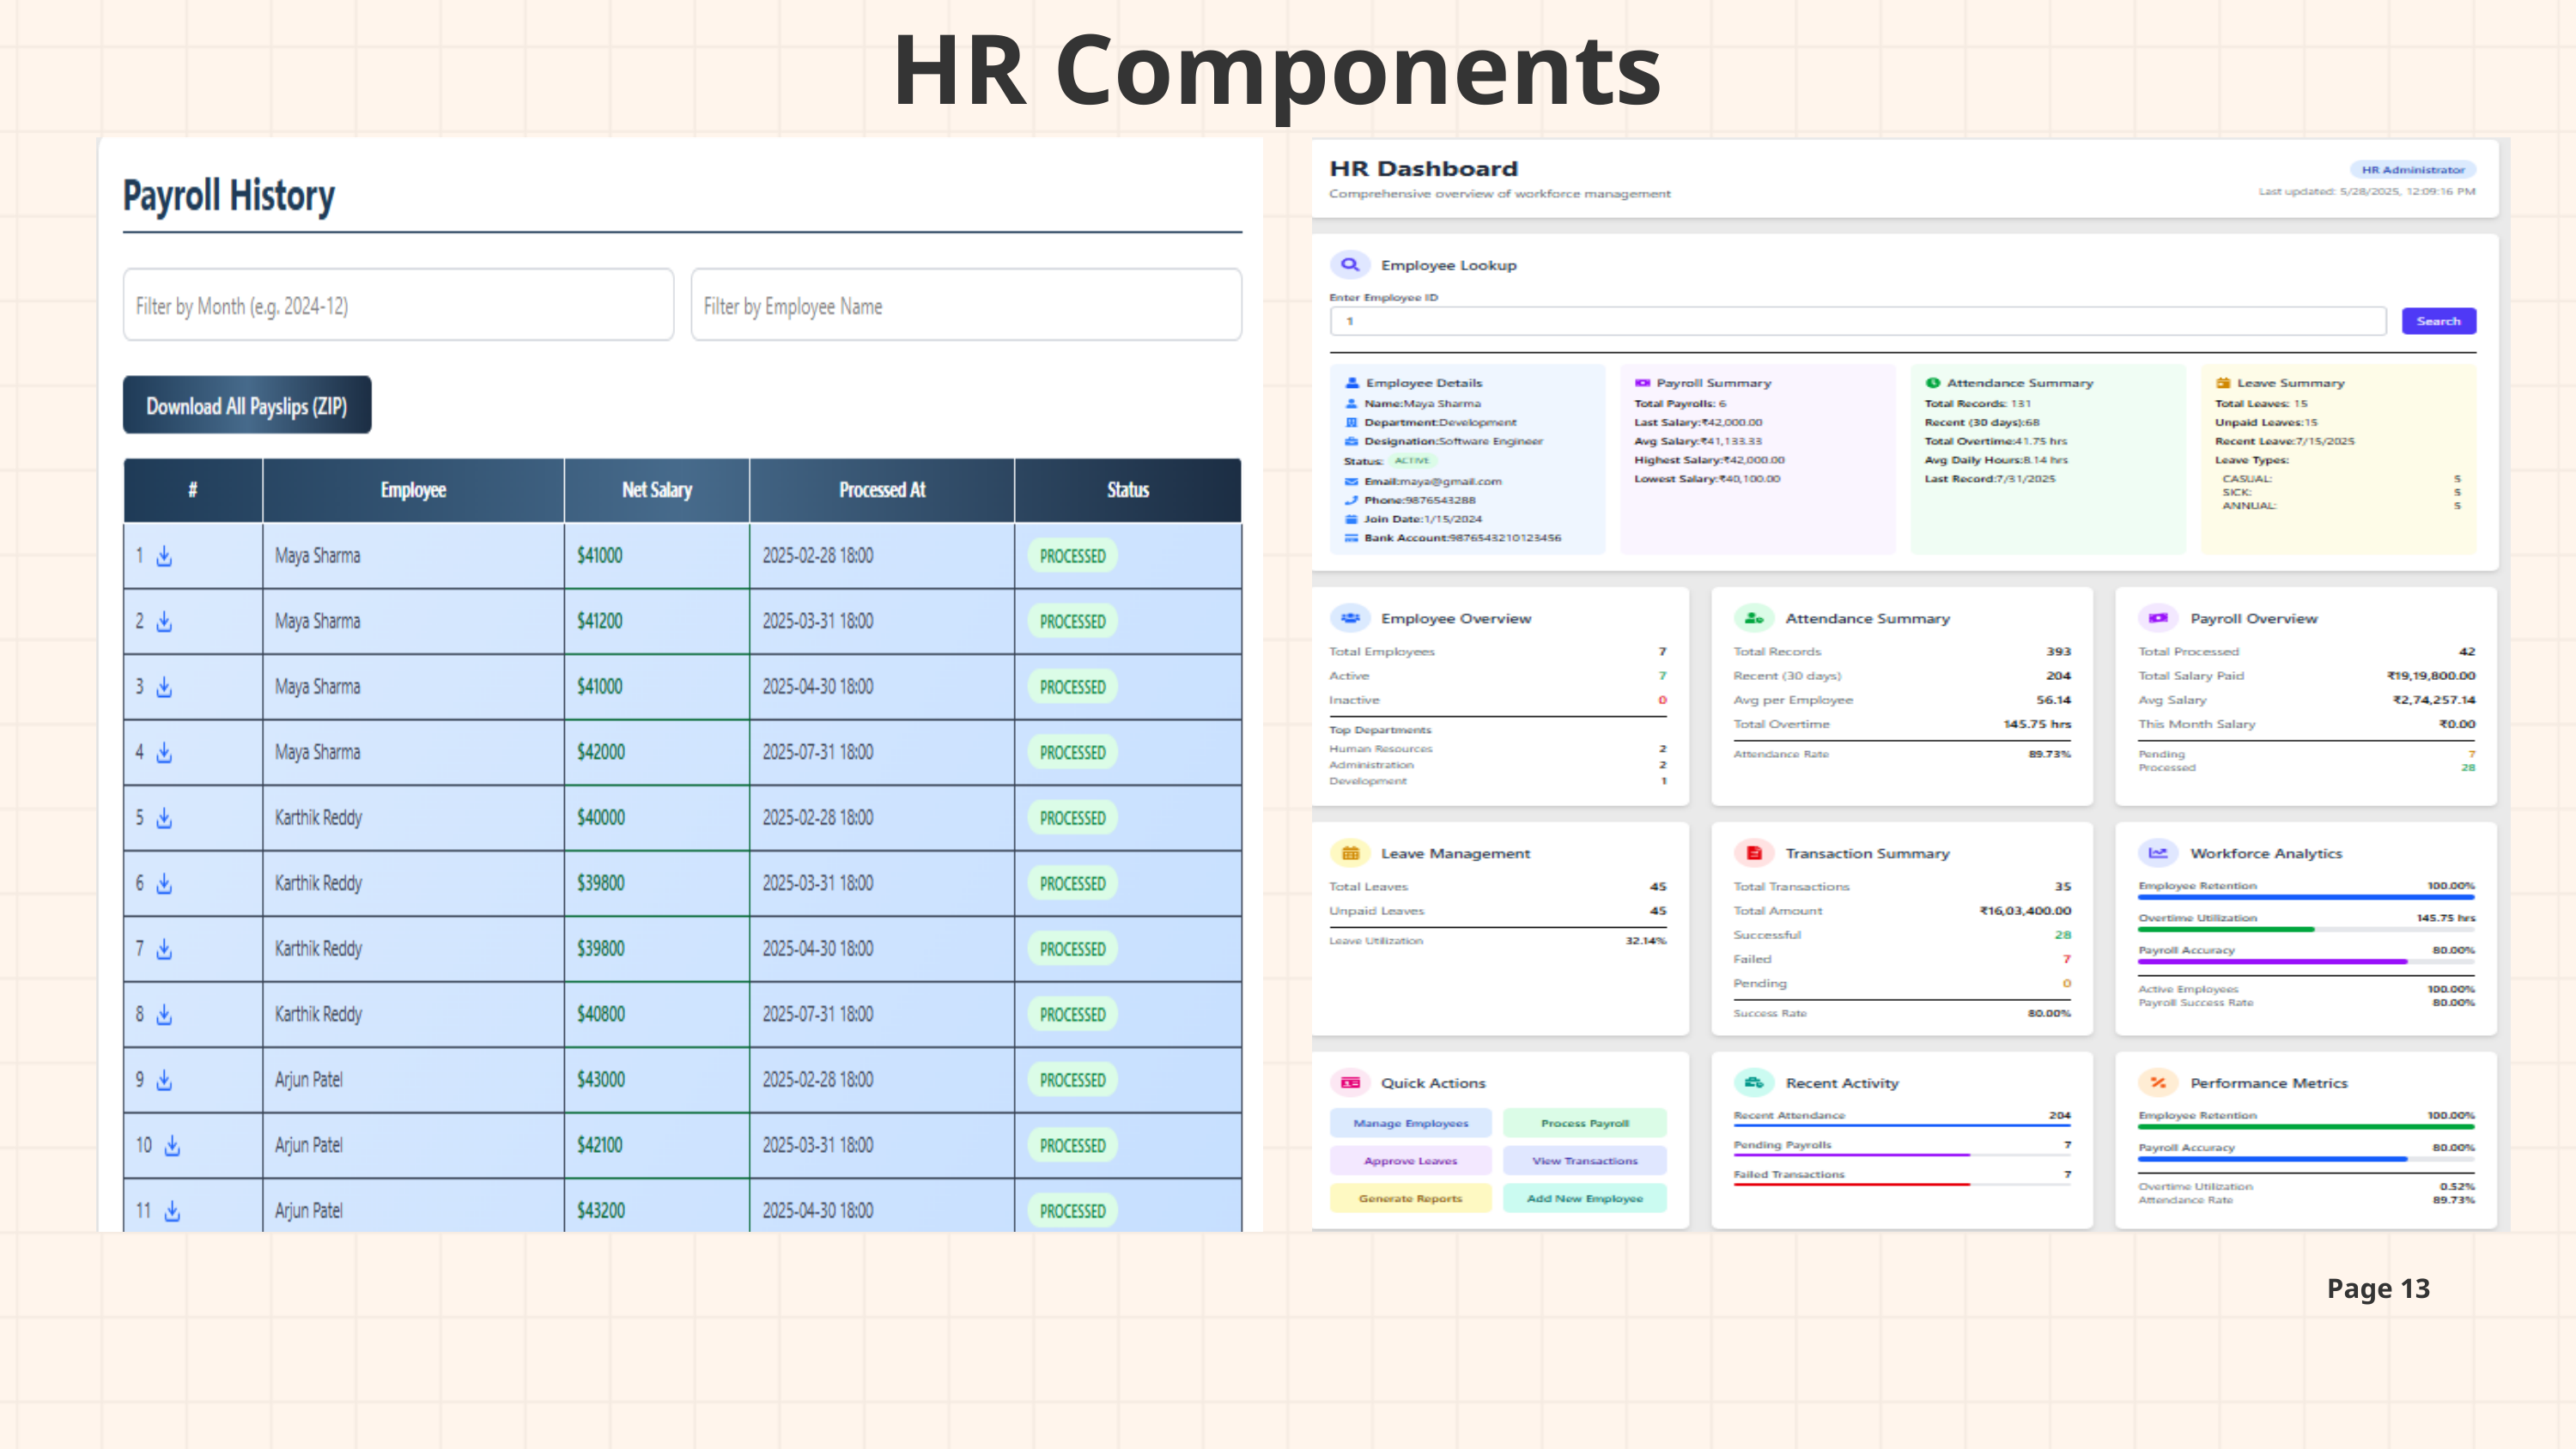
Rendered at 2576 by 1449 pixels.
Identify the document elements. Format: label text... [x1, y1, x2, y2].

text_box HR Components [859, 0, 1696, 124]
picture [1312, 137, 2511, 1232]
picture [96, 137, 1264, 1232]
text_box Page 13 [2289, 1266, 2432, 1304]
text_box [0, 0, 2576, 1449]
